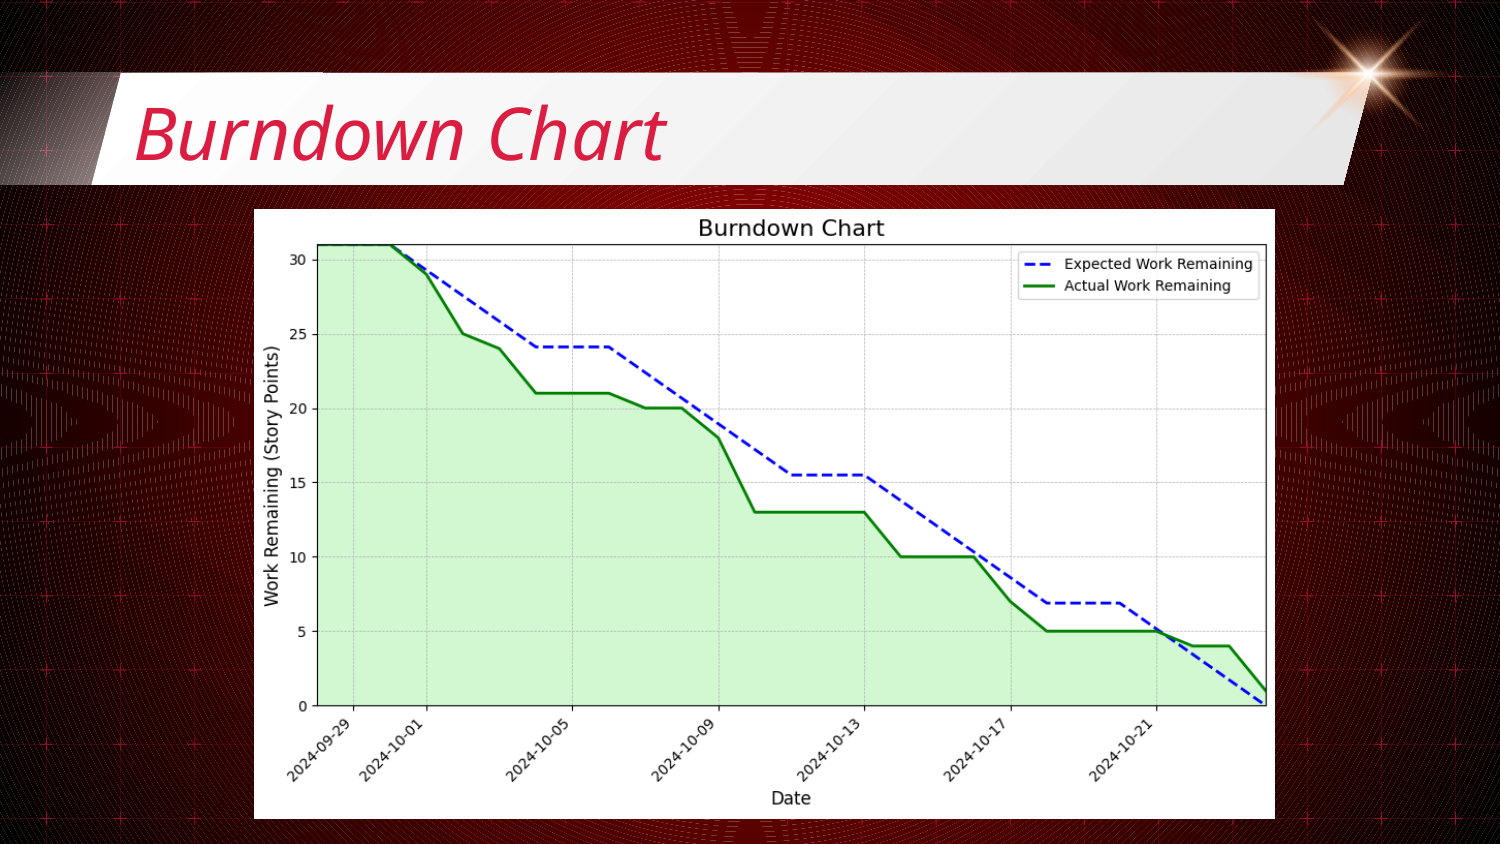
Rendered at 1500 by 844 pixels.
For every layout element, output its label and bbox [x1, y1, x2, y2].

title [1377, 149, 1382, 167]
text_box [0, 72, 1373, 185]
picture [0, 0, 1500, 844]
